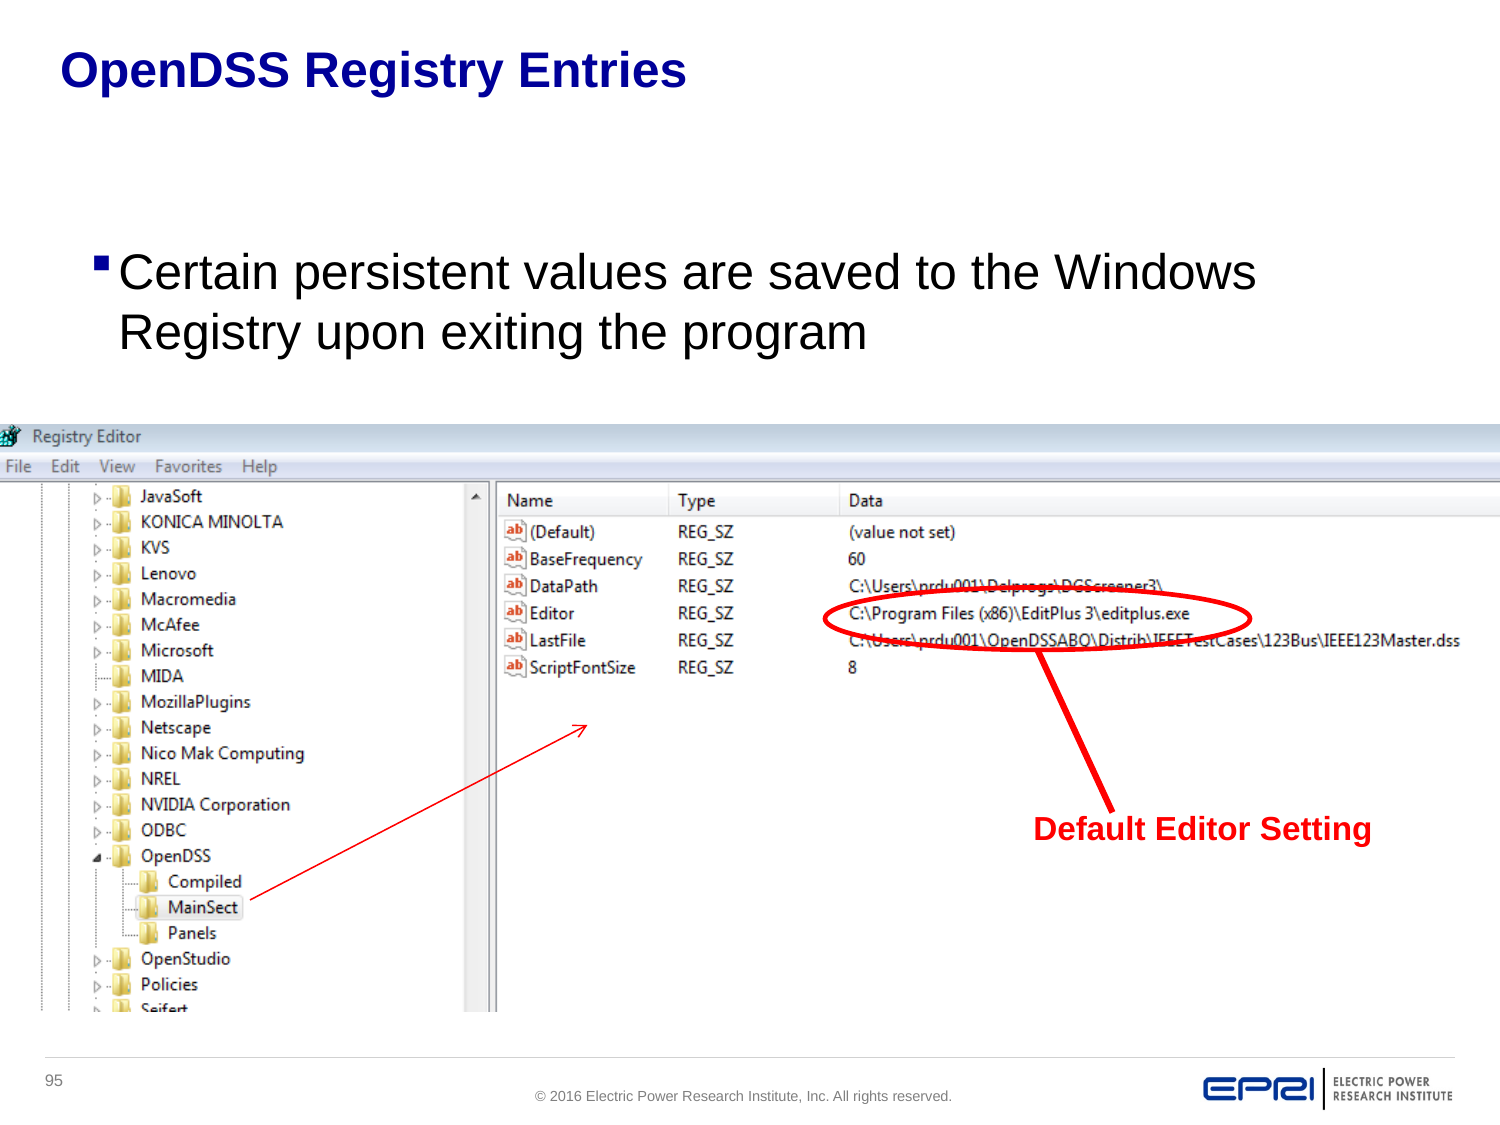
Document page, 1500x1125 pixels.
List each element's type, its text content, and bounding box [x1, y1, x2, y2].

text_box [249, 724, 588, 901]
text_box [1037, 649, 1113, 813]
list Certain persistent values are saved to the Windows Registry upon exiting the program [74, 231, 1425, 410]
picture [0, 424, 1500, 1013]
picture [1200, 1064, 1455, 1113]
title OpenDSS Registry Entries [44, 29, 1456, 151]
